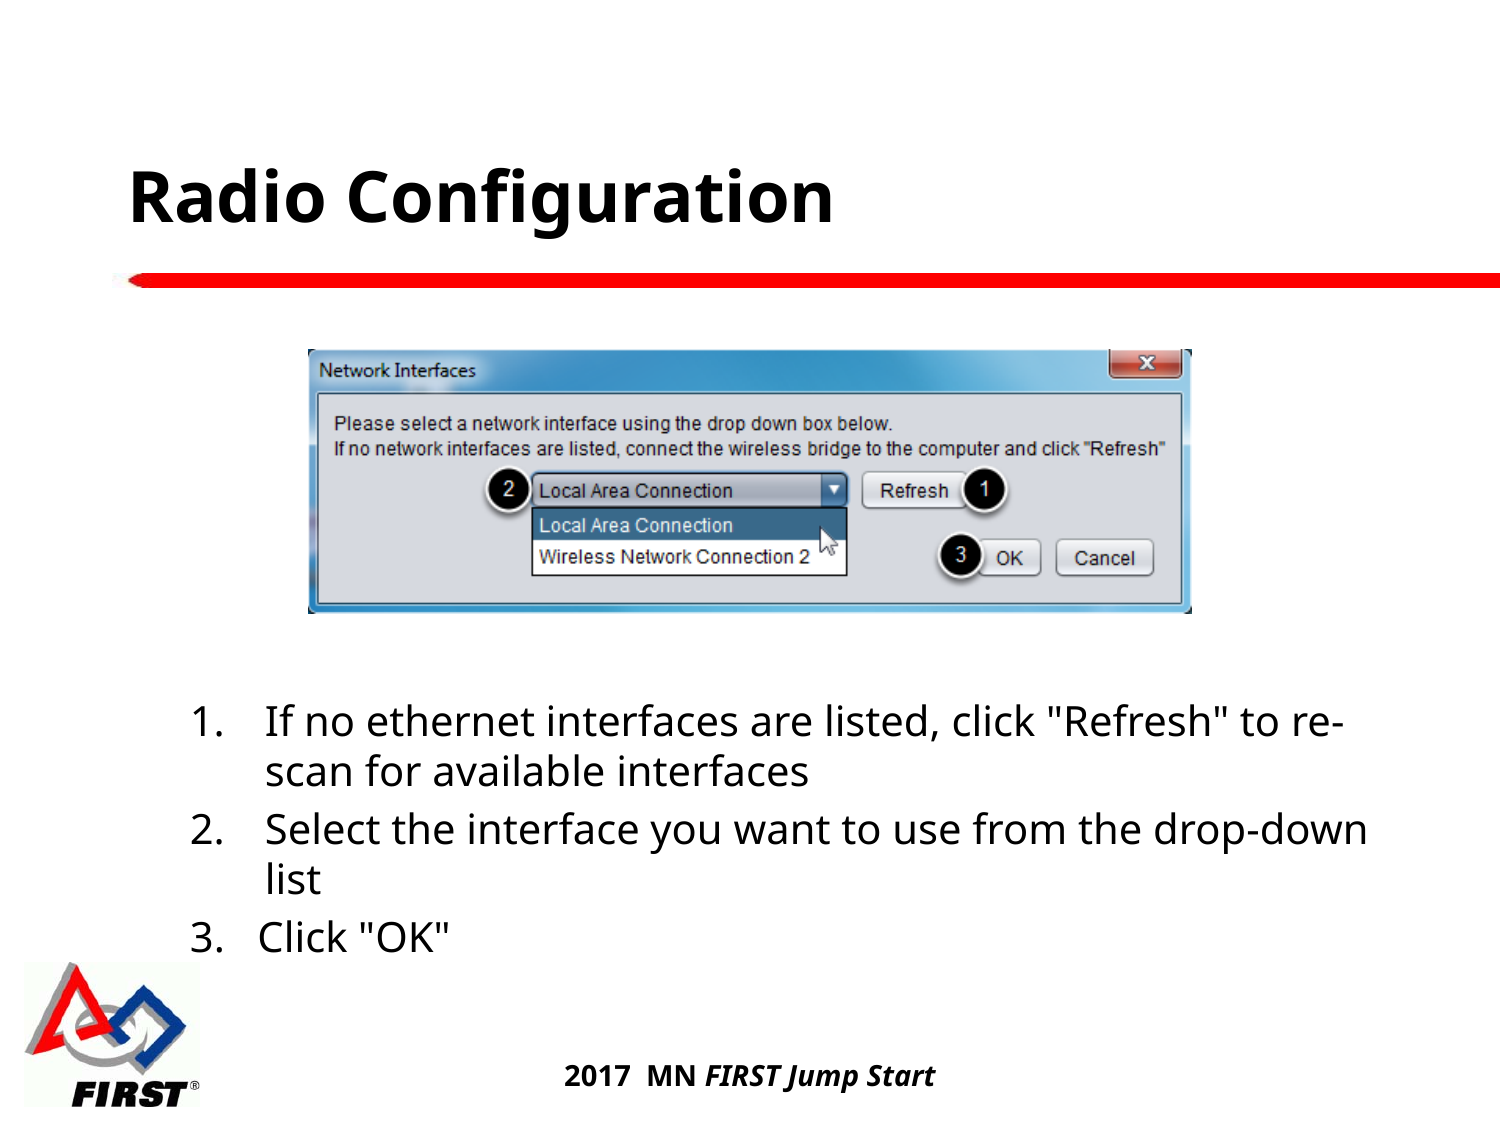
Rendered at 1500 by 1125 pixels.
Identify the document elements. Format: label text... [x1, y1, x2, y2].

picture [24, 962, 200, 1049]
list If no ethernet interfaces are listed, click "Refresh" to re-scan for available interfaces Select the interface you want to use from the drop-down list 3. Click "OK" [174, 686, 1425, 977]
picture [1388, 273, 1500, 288]
picture [308, 349, 1192, 615]
footer 2017 MN FIRST Jump Start [0, 1049, 1500, 1101]
title Radio Configuration [112, 99, 1388, 288]
picture [24, 1101, 200, 1107]
